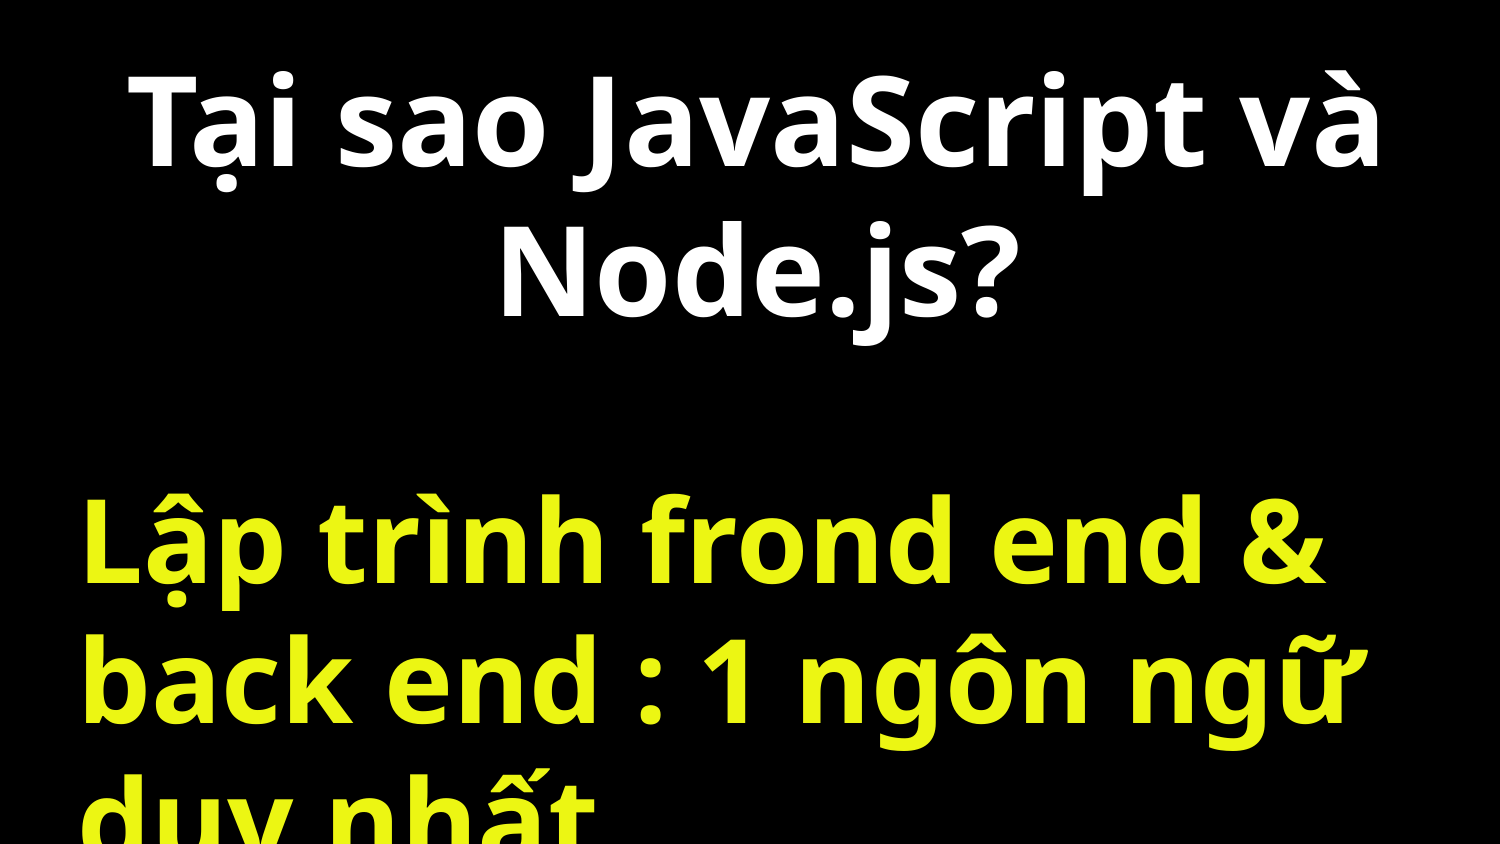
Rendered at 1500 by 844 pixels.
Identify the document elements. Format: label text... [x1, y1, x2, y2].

title Tại sao JavaScript và Node.js? [19, 34, 1495, 335]
text_box Lập trình frond end & back end : 1 ngôn ngữ duy nhất [62, 459, 1463, 844]
